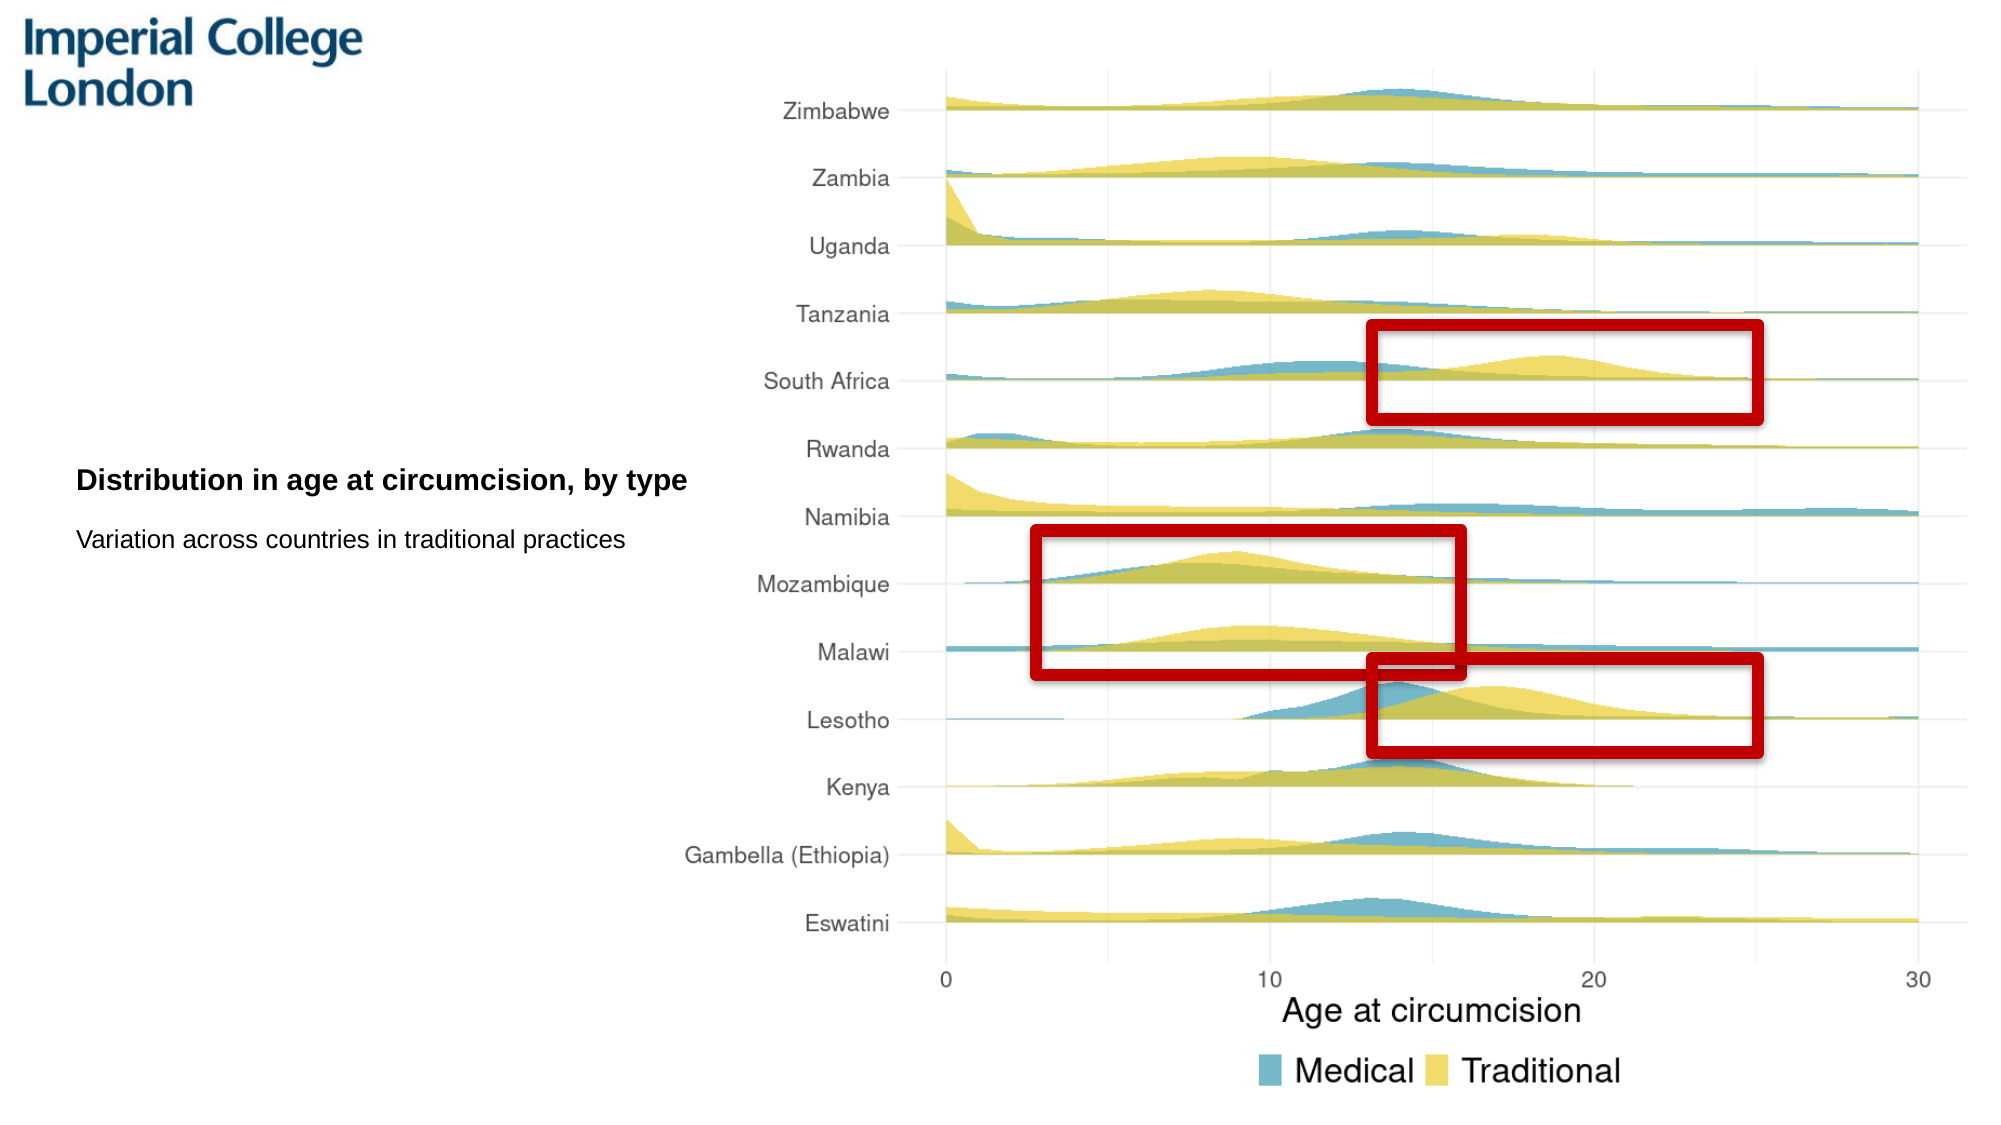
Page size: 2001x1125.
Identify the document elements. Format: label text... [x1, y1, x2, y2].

picture [6, 8, 370, 114]
title Distribution in age at circumcision, by type Variation across countries in traditional practices [61, 455, 672, 563]
picture [677, 69, 1976, 1103]
